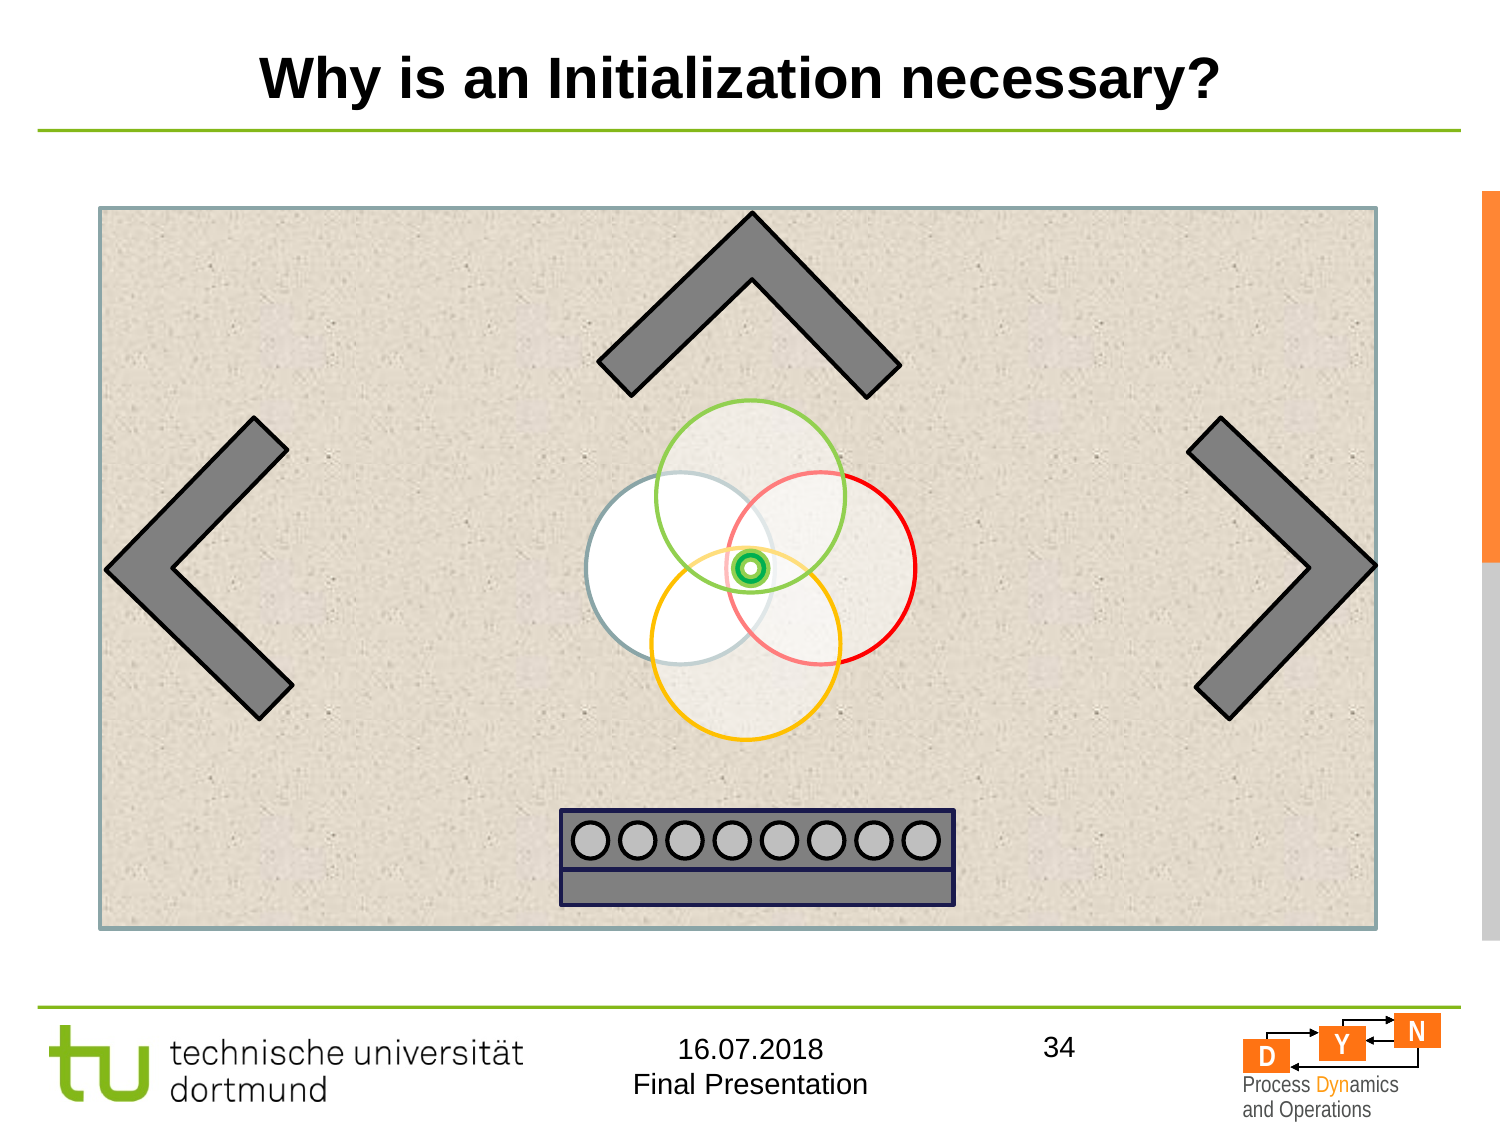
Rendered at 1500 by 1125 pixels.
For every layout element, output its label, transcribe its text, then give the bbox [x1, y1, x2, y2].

title Why is an Initialization necessary? [81, 10, 1417, 141]
text_box [583, 473, 683, 662]
text_box [559, 872, 956, 907]
text_box [103, 415, 295, 722]
text_box [654, 398, 848, 595]
text_box [712, 820, 753, 861]
text_box [1185, 415, 1379, 722]
text_box [98, 206, 1378, 931]
text_box [617, 820, 658, 861]
text_box [854, 820, 894, 861]
text_box [596, 210, 903, 400]
text_box [759, 820, 800, 861]
text_box [665, 820, 705, 861]
picture [49, 1025, 523, 1102]
text_box [559, 808, 956, 872]
text_box [570, 820, 611, 861]
text_box [649, 568, 843, 742]
text_box [730, 548, 771, 589]
text_box [901, 820, 941, 861]
text_box [806, 820, 847, 861]
text_box [813, 473, 918, 665]
